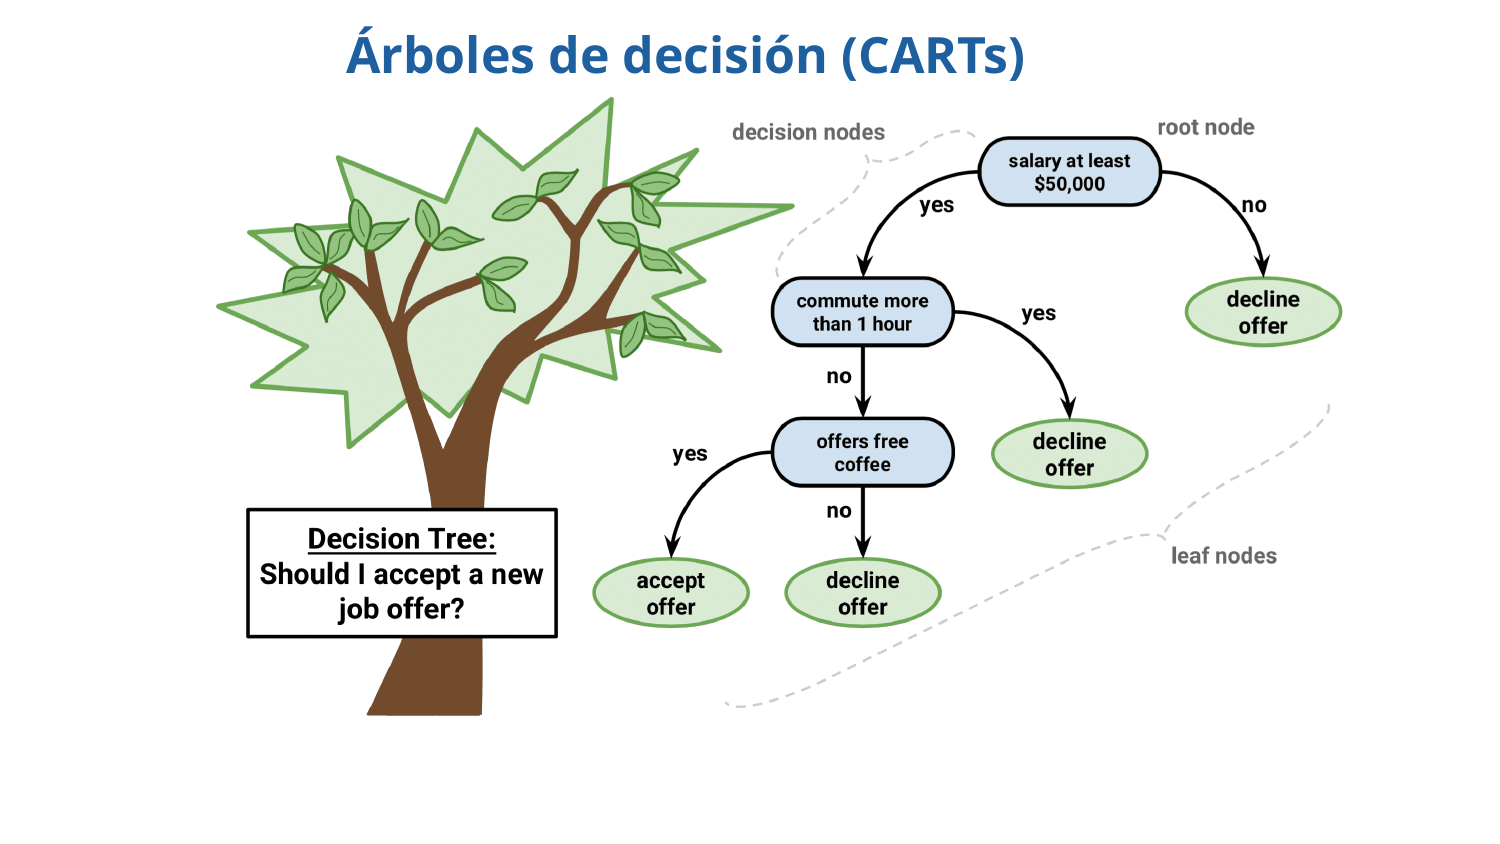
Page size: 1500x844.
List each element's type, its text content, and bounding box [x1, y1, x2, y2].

picture [212, 91, 1352, 721]
text_box Árboles de decisión (CARTs) [213, 0, 1159, 89]
